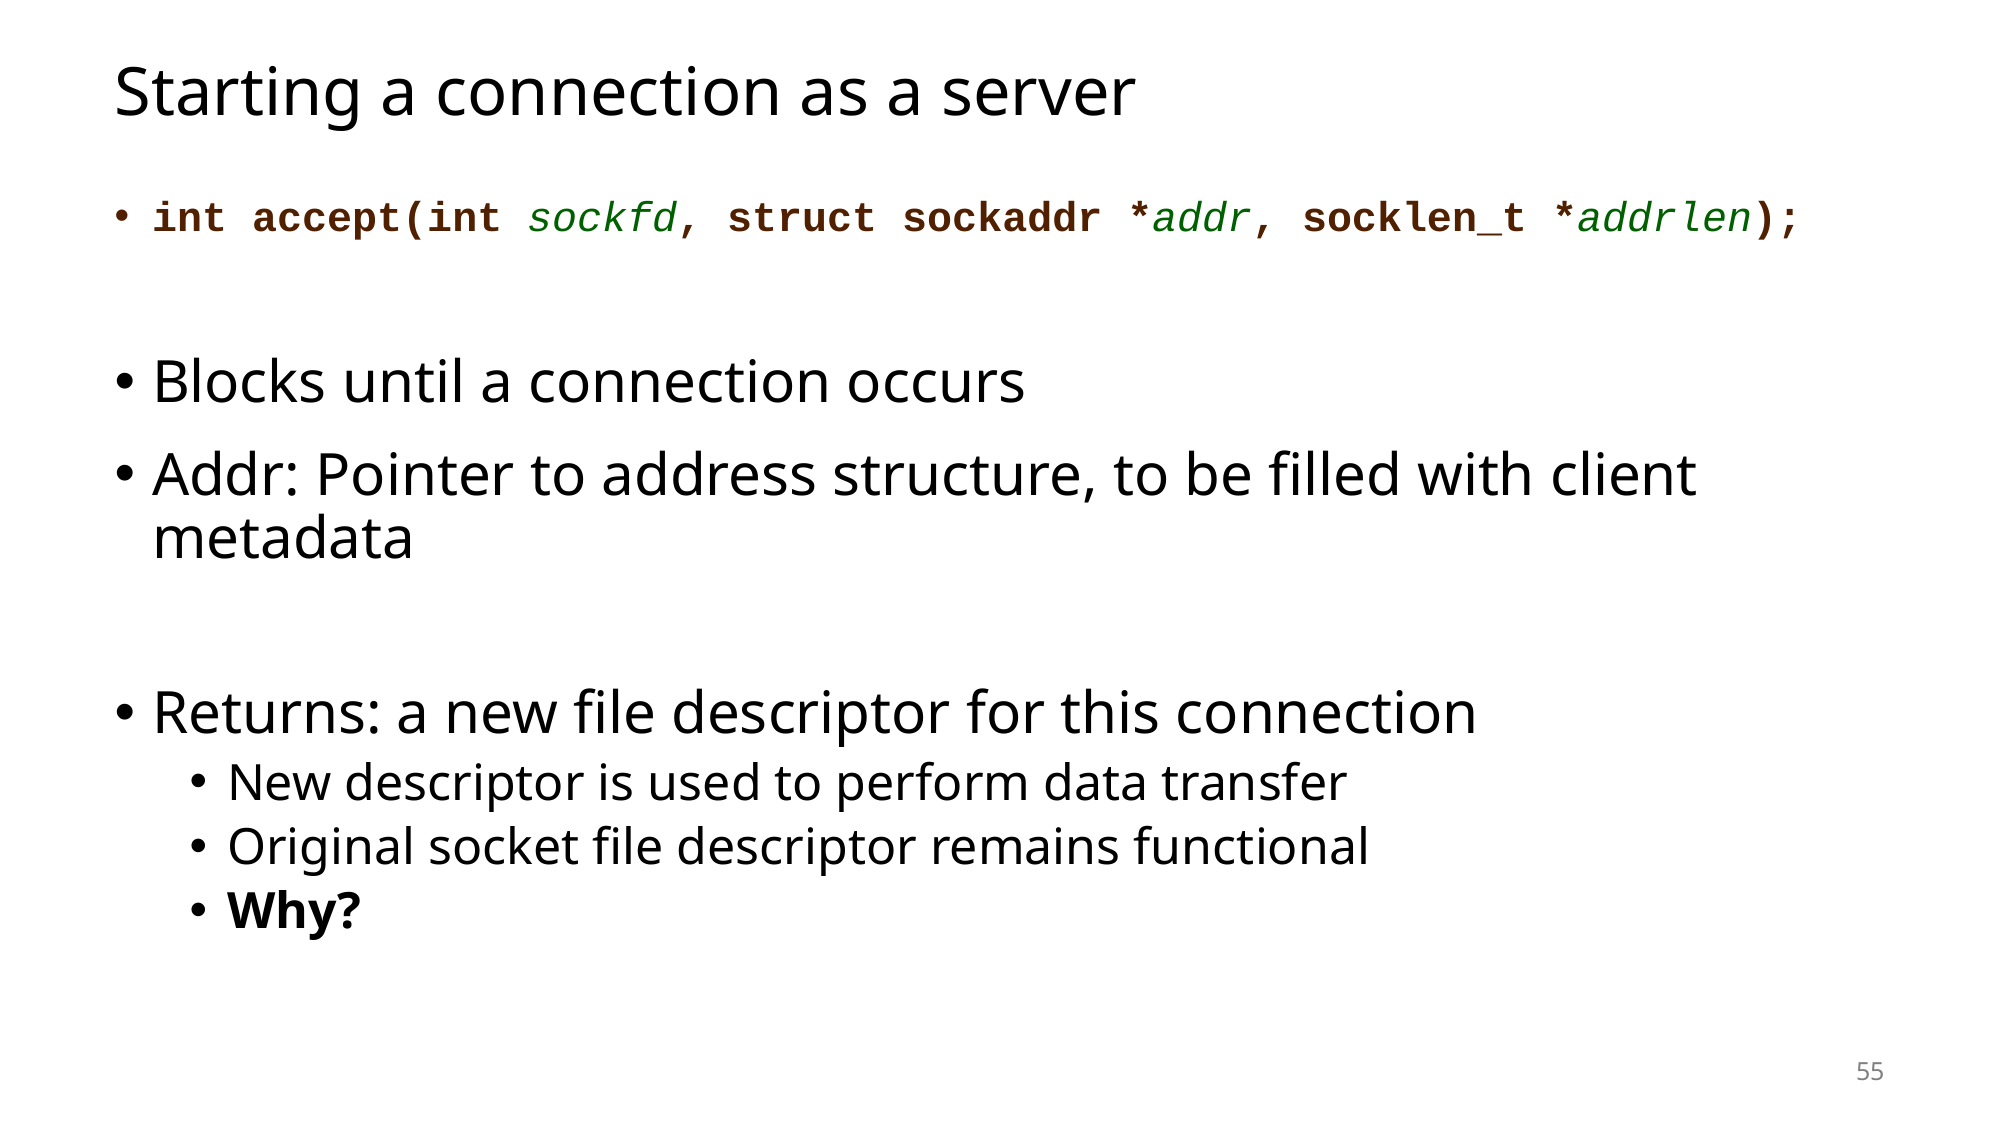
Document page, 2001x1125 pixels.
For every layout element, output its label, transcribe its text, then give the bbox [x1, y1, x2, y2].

slide_number 55 [1749, 1042, 1900, 1103]
list int accept(int sockfd, struct sockaddr *addr, socklen_t *addrlen); Blocks until a connection occurs Addr: Pointer to address structure, to be filled with client metadata Returns: a new file descriptor for this connection New descriptor is used to perform data transfer Original socket file descriptor remains functional Why? [99, 187, 1900, 1013]
title Starting a connection as a server [99, 37, 1900, 150]
